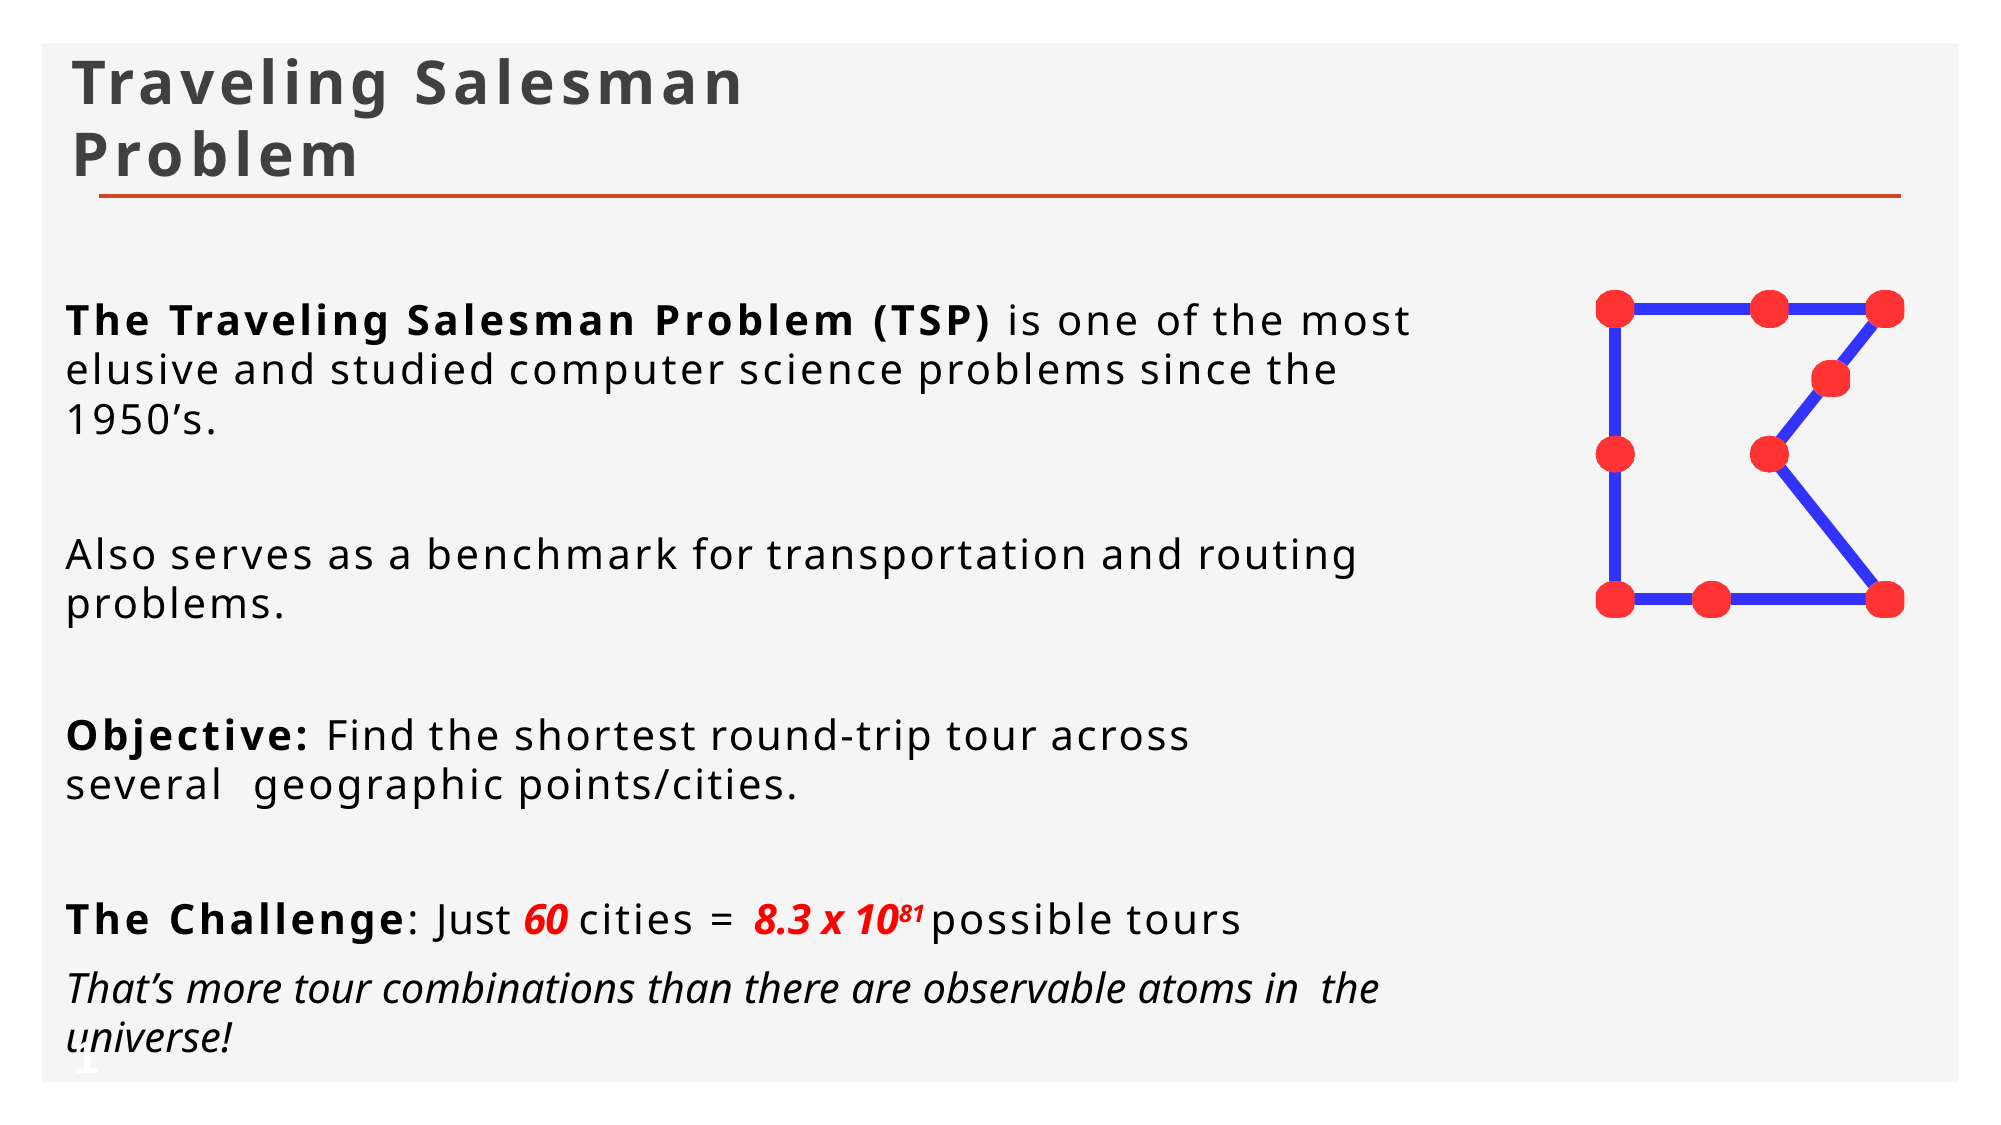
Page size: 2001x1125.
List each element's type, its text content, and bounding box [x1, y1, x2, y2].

text_box [1865, 290, 1905, 328]
text_box [1692, 581, 1731, 618]
text_box [1595, 581, 1635, 618]
text_box [1811, 360, 1851, 397]
text_box [1750, 290, 1789, 328]
text_box [1595, 436, 1635, 473]
text_box The Traveling Salesman Problem (TSP) is one of the most elusive and studied computer science problems since the 1950’s. Also serves as a benchmark for transportation and routing problems. Objective: Find the shortest round-trip tour across several geographic points/cities. The Challenge: Just 60 cities = 8.3 x 1081 possible tours That’s more tour combinations than there are observable atoms in the universe! [62, 289, 1517, 1061]
text_box 12 [68, 1029, 111, 1084]
text_box [1595, 290, 1635, 328]
text_box [1750, 436, 1789, 473]
text_box [1865, 581, 1905, 618]
title Traveling Salesman Problem [68, 0, 1042, 189]
